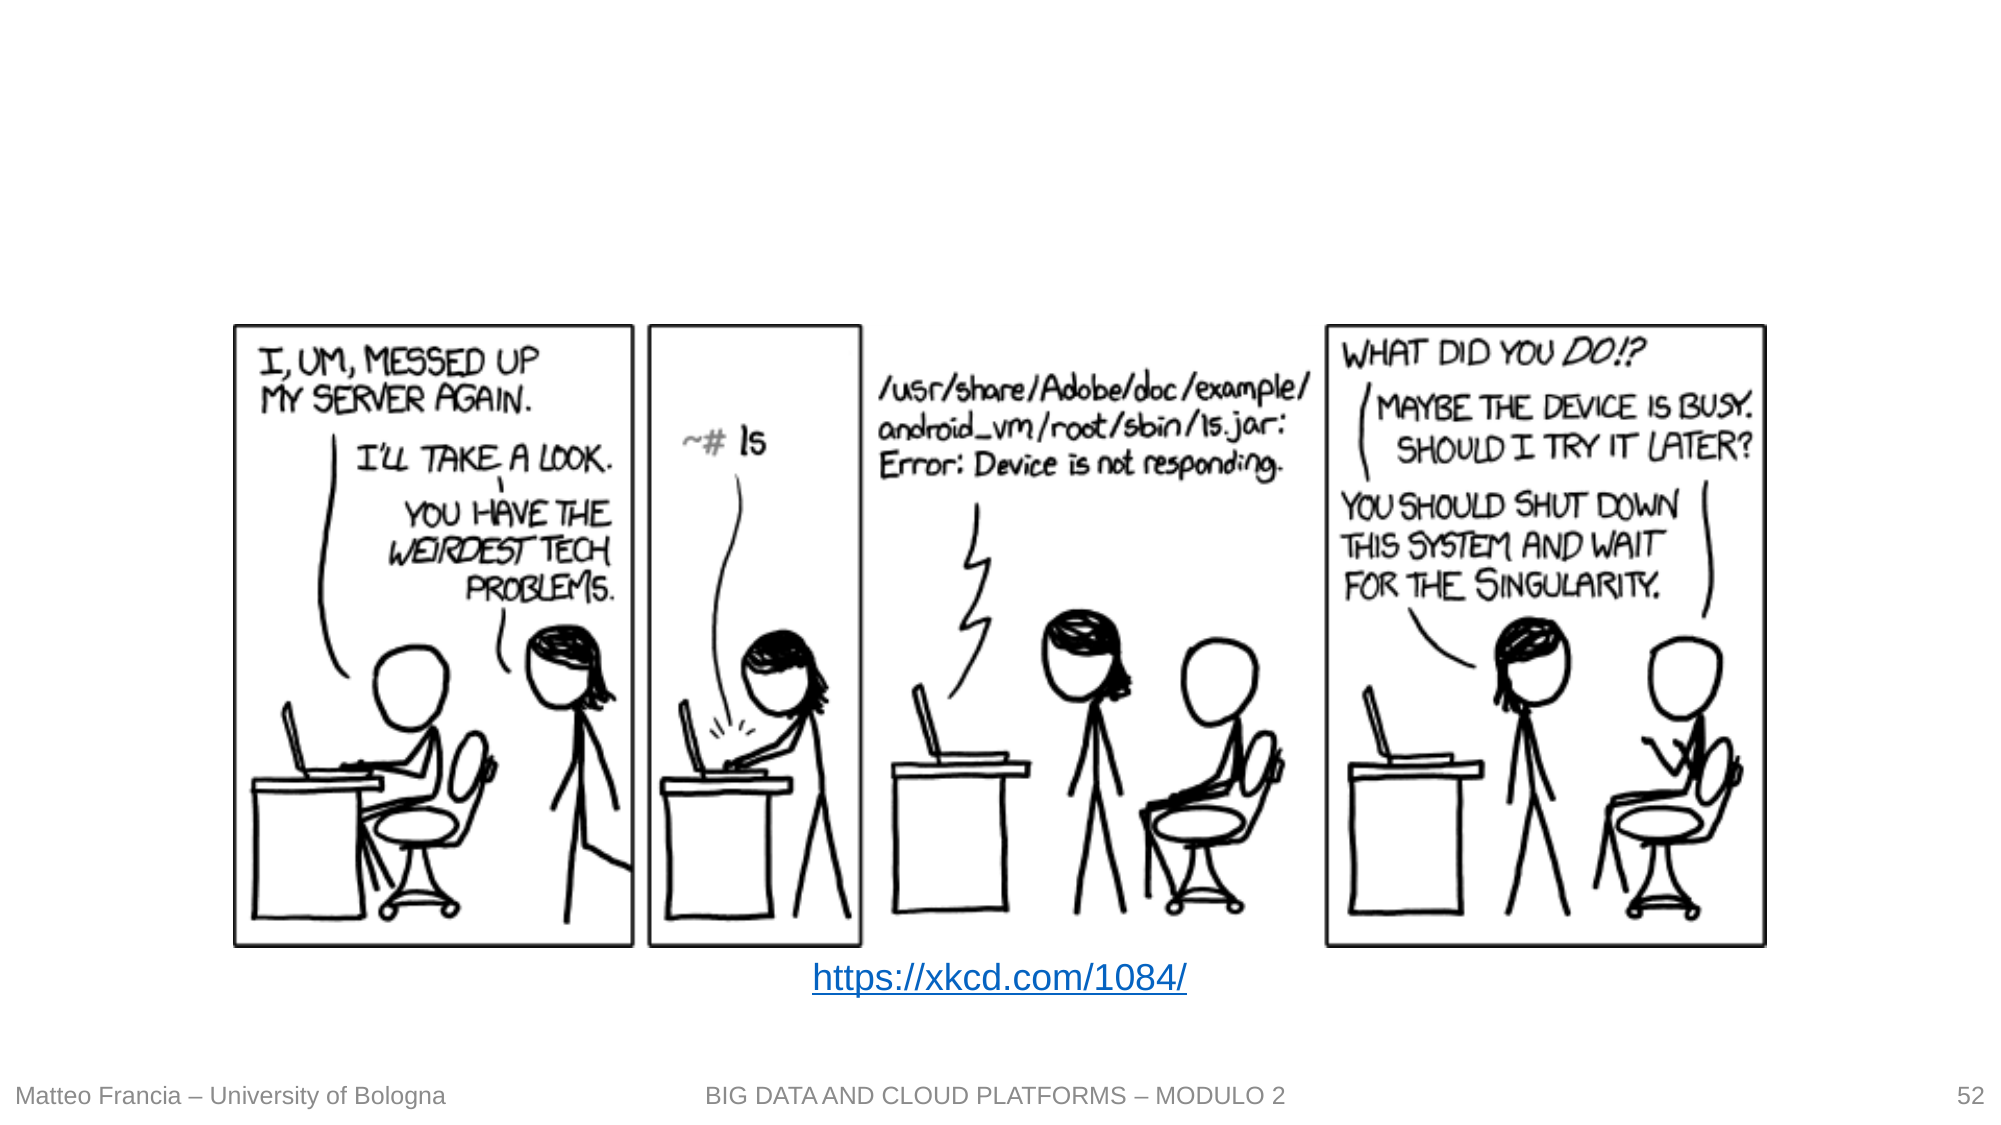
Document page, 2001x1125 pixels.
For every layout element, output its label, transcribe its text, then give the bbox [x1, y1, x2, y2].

footer Matteo Francia – University of Bologna [0, 1065, 466, 1125]
text_box https://xkcd.com/1084/ [306, 948, 1694, 1006]
slide_number 52 [1550, 1065, 2000, 1125]
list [233, 324, 1767, 948]
